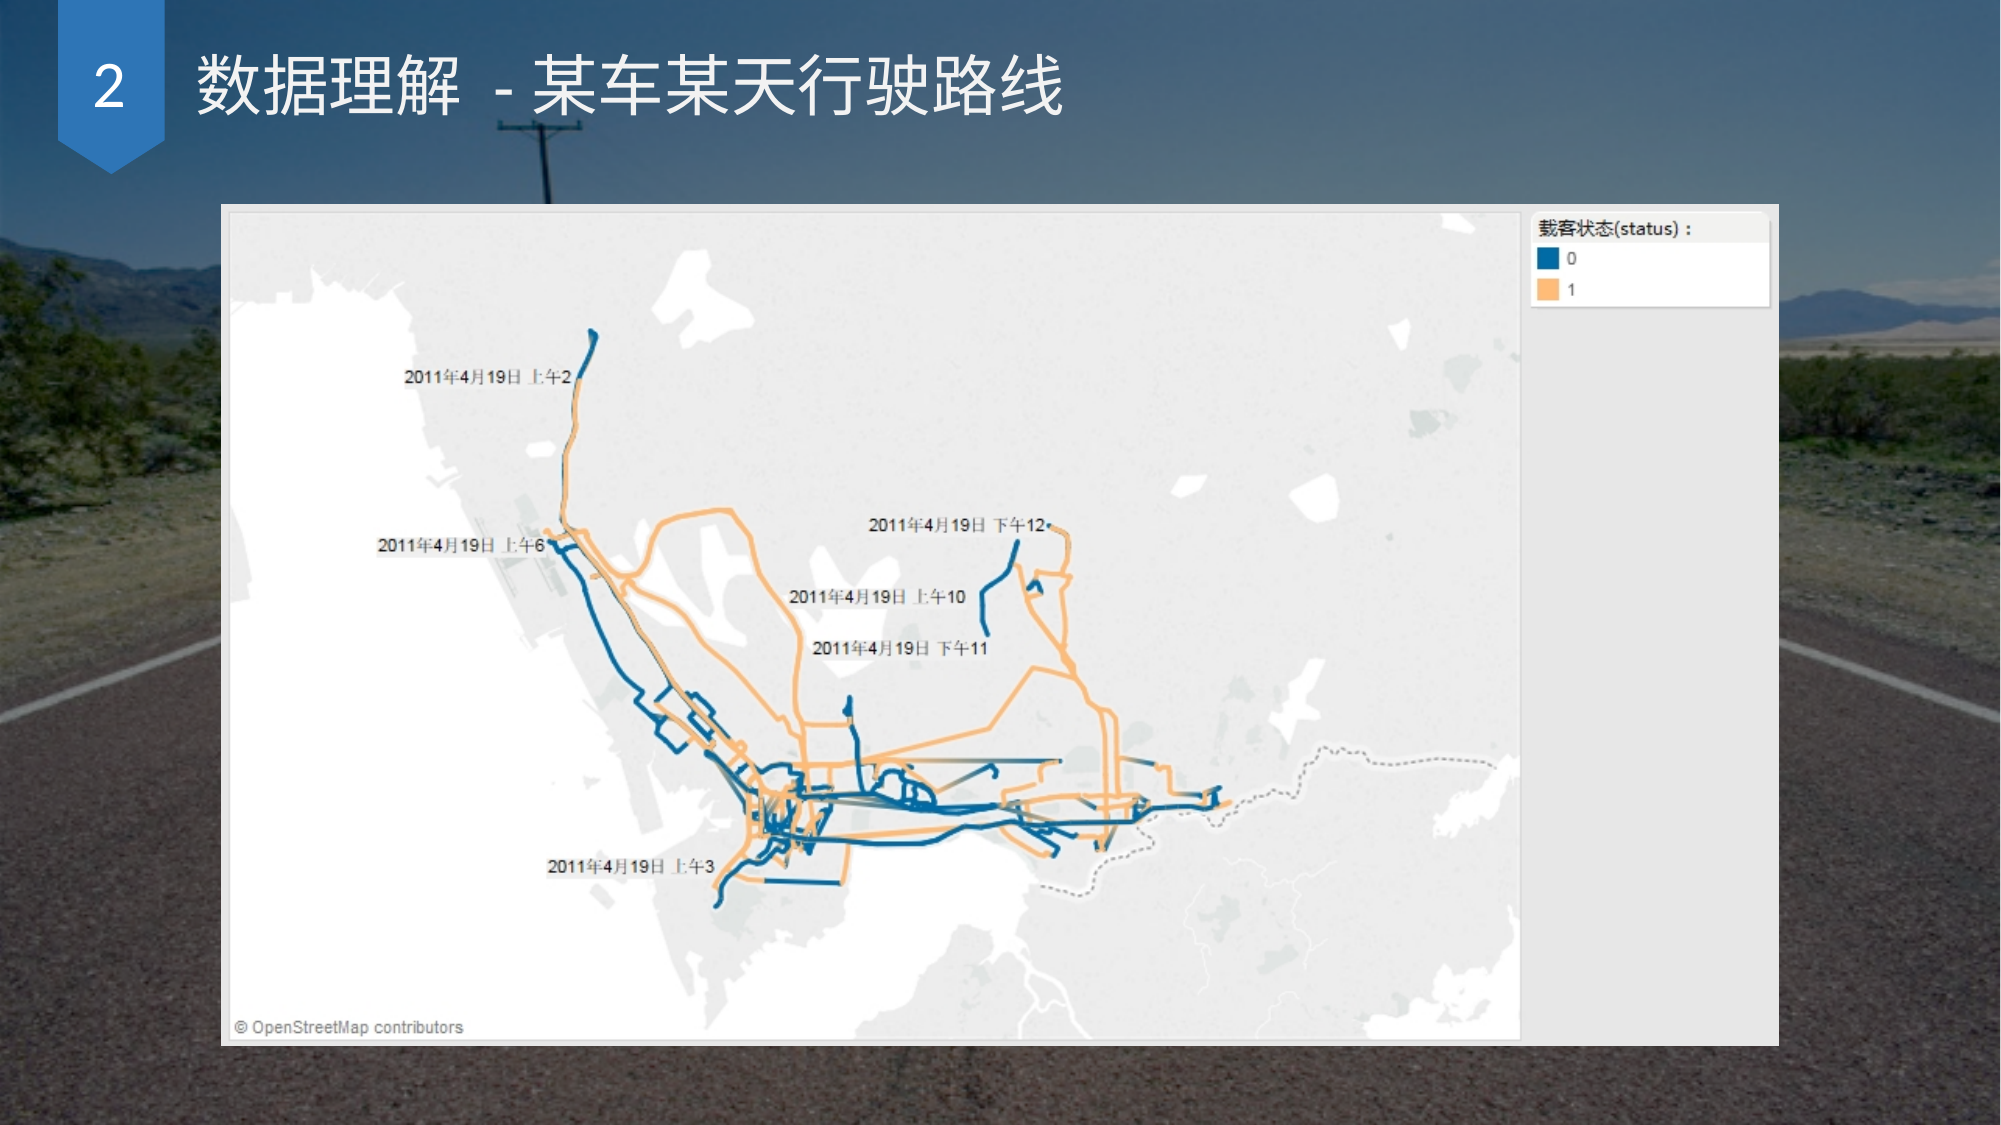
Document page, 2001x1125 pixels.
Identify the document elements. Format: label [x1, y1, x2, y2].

picture [0, 0, 2001, 1125]
text_box [58, 0, 1119, 175]
